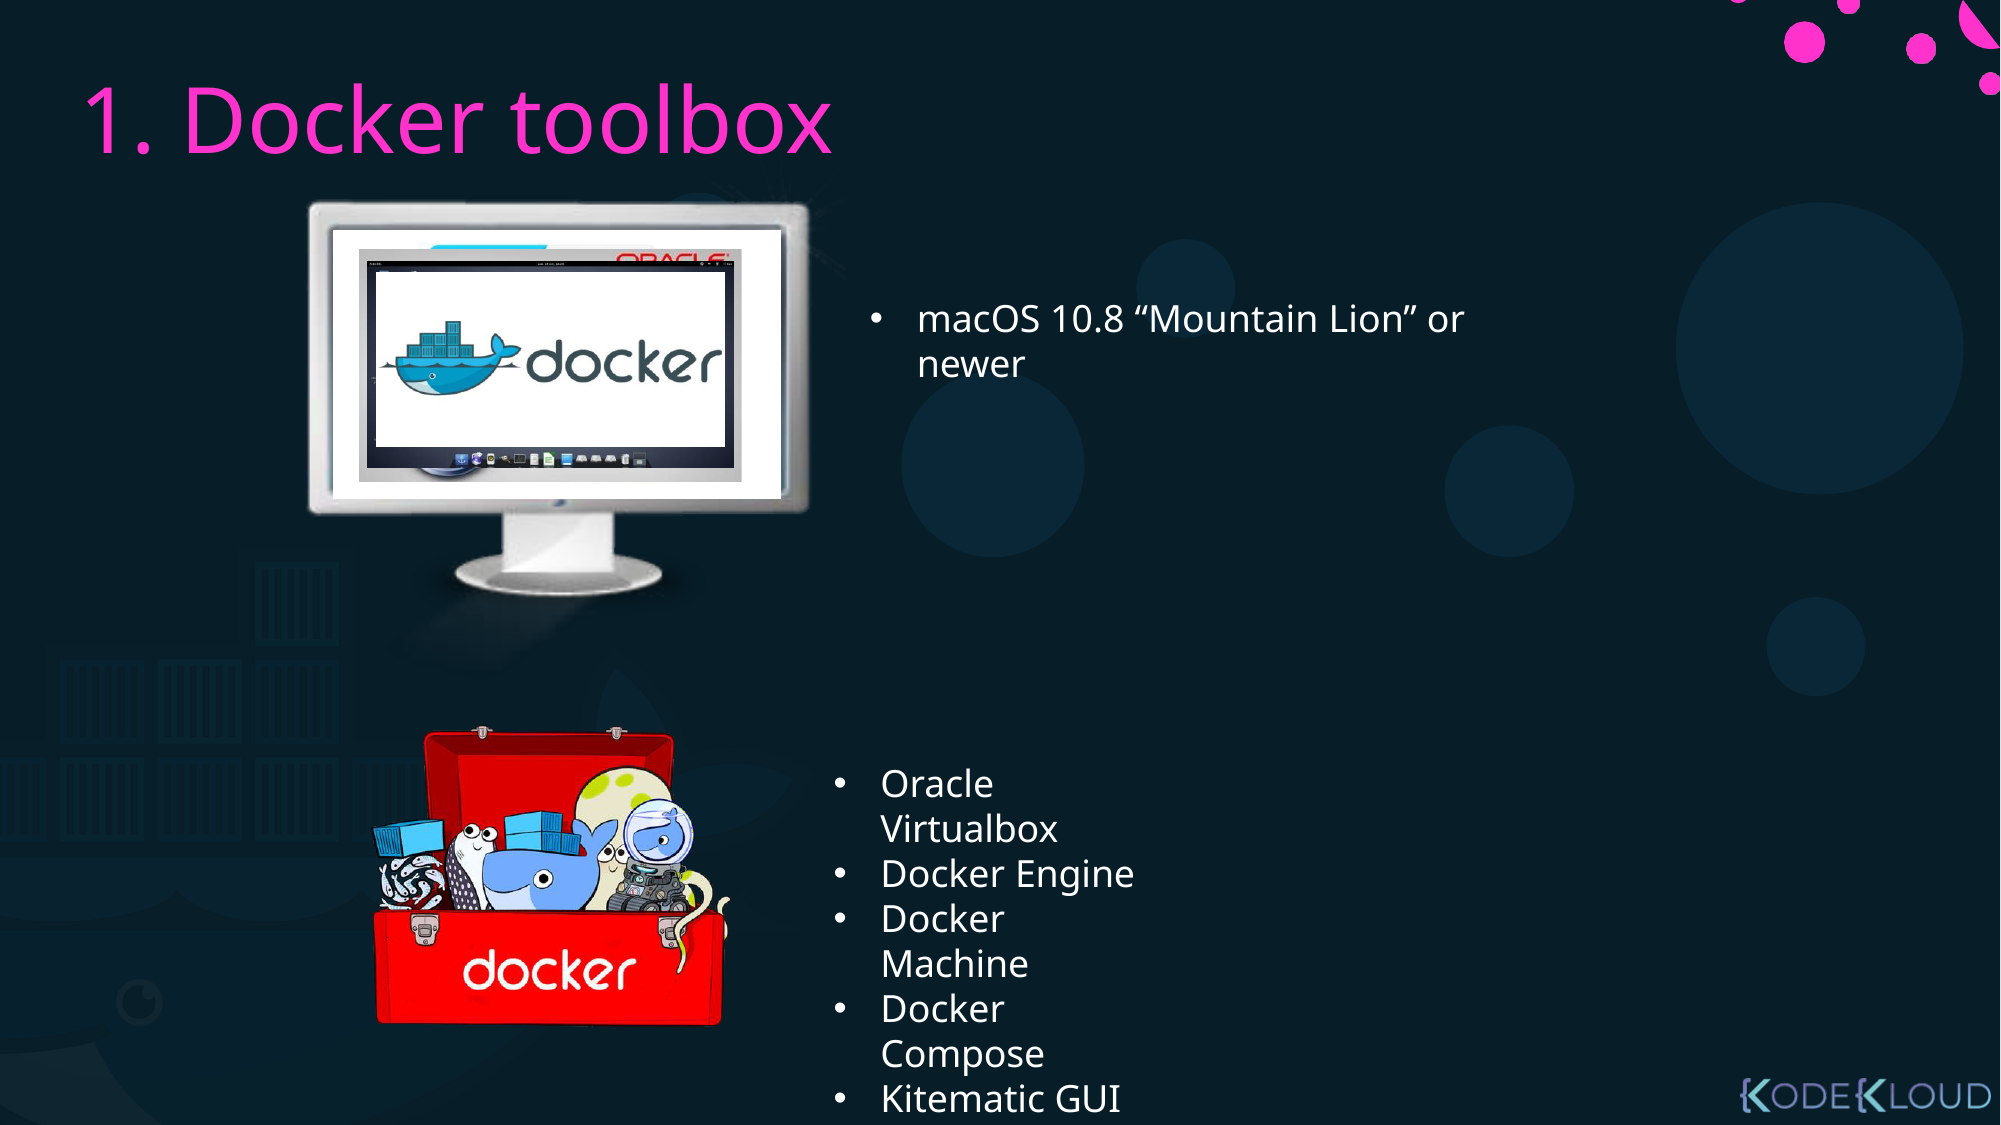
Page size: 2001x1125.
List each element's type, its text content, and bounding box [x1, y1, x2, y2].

text_box Oracle Virtualbox Docker Engine Docker Machine Docker Compose Kitematic GUI [831, 757, 1154, 1121]
text_box macOS 10.8 “Mountain Lion” or newer [867, 293, 1492, 386]
picture [1740, 1064, 1991, 1125]
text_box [267, 110, 846, 689]
picture [1837, 0, 1860, 14]
title 1. Docker toolbox [12, 19, 1240, 250]
picture [1906, 33, 1936, 64]
picture [1979, 72, 2000, 95]
picture [0, 545, 818, 1125]
